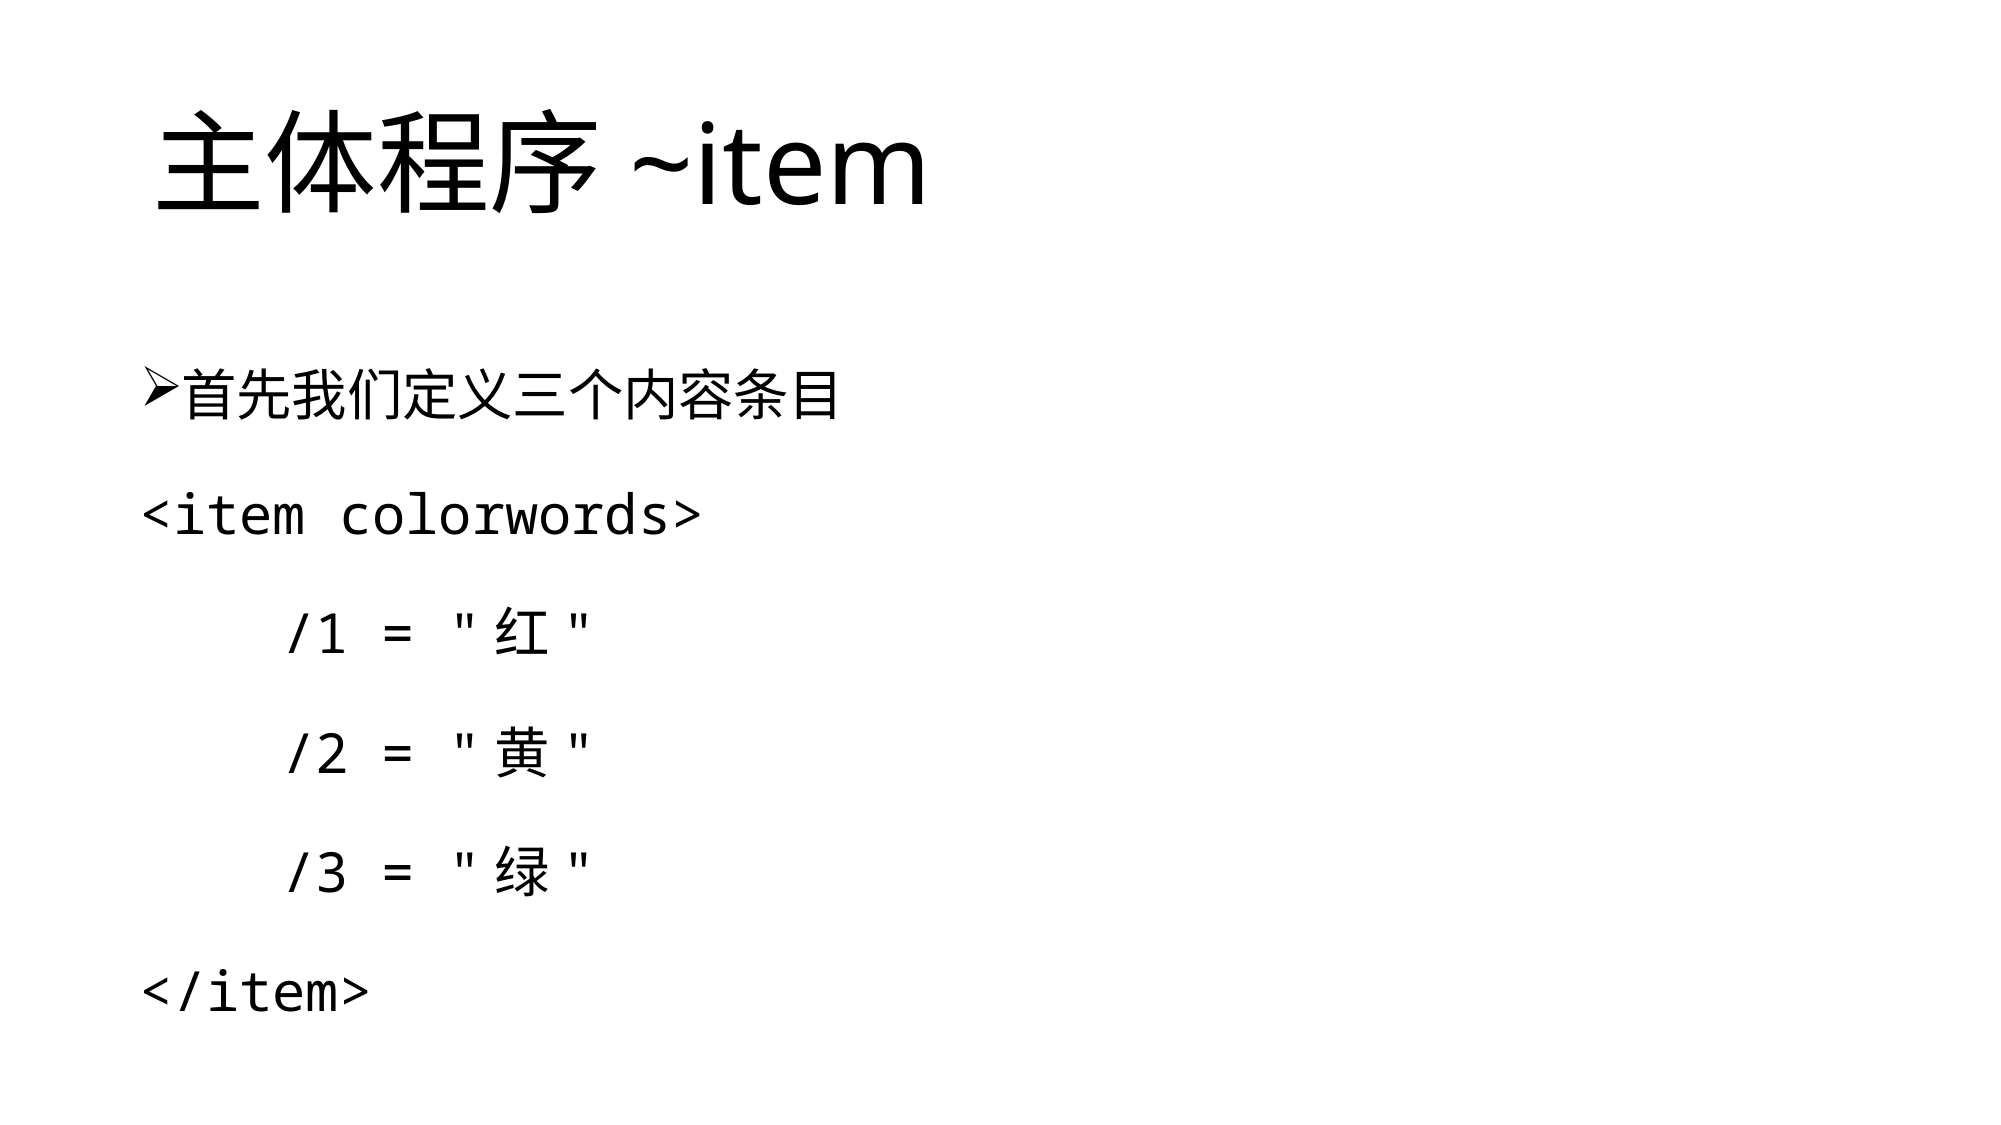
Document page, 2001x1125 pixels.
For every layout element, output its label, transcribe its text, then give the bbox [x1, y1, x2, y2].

title 主体程序~item [137, 59, 1863, 278]
list 首先我们定义三个内容条目 <item colorwords> /1 = "红" /2 = "黄" /3 = "绿" </item> [124, 319, 1850, 1034]
